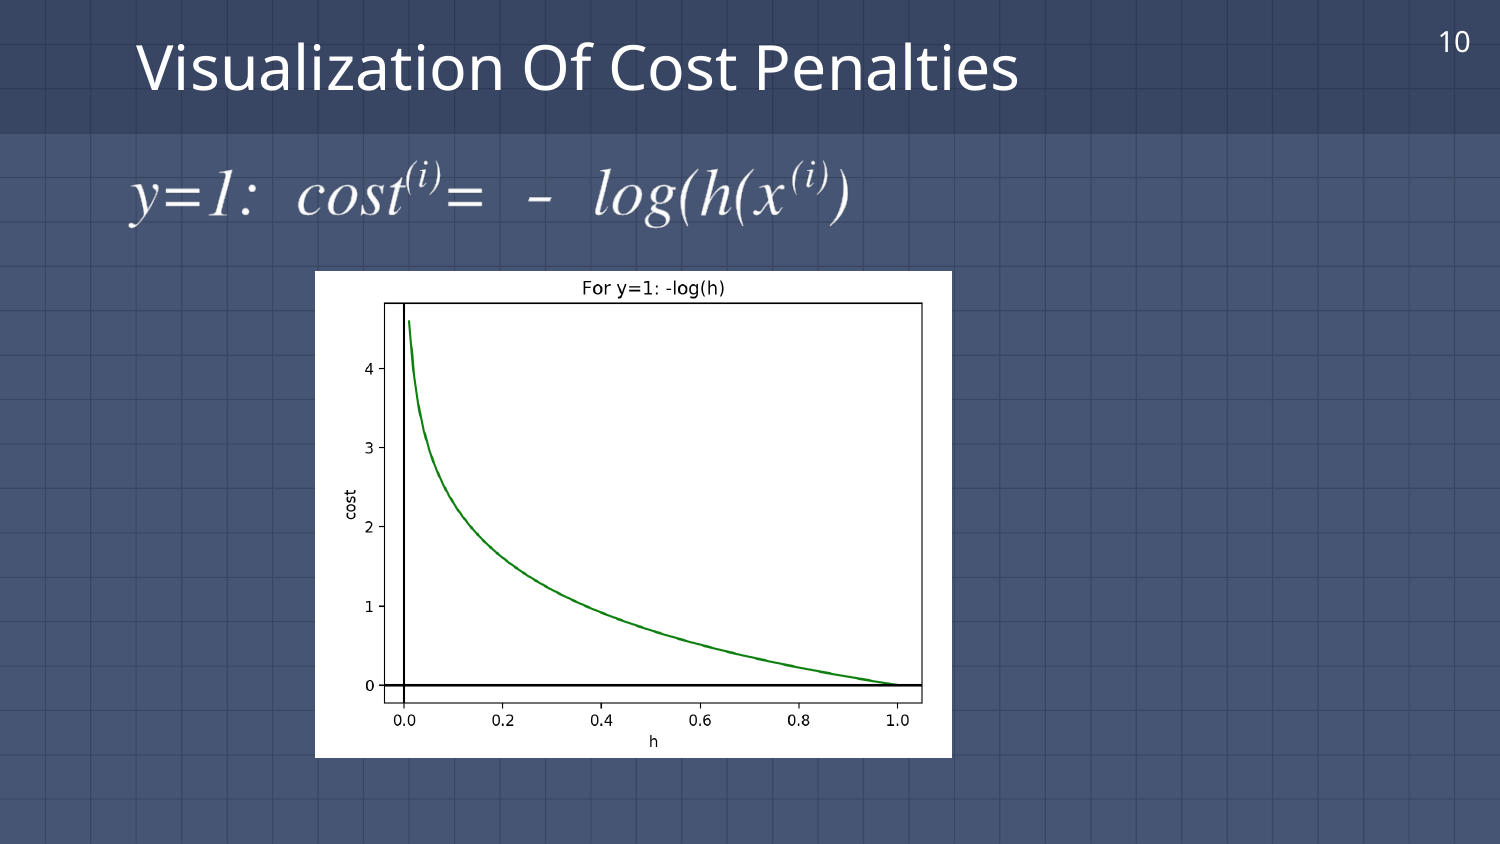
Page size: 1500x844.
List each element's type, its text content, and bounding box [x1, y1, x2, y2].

picture [315, 271, 952, 759]
title Visualization Of Cost Penalties [121, 0, 1383, 118]
picture [121, 149, 862, 240]
slide_number ‹#› [1408, 0, 1500, 88]
